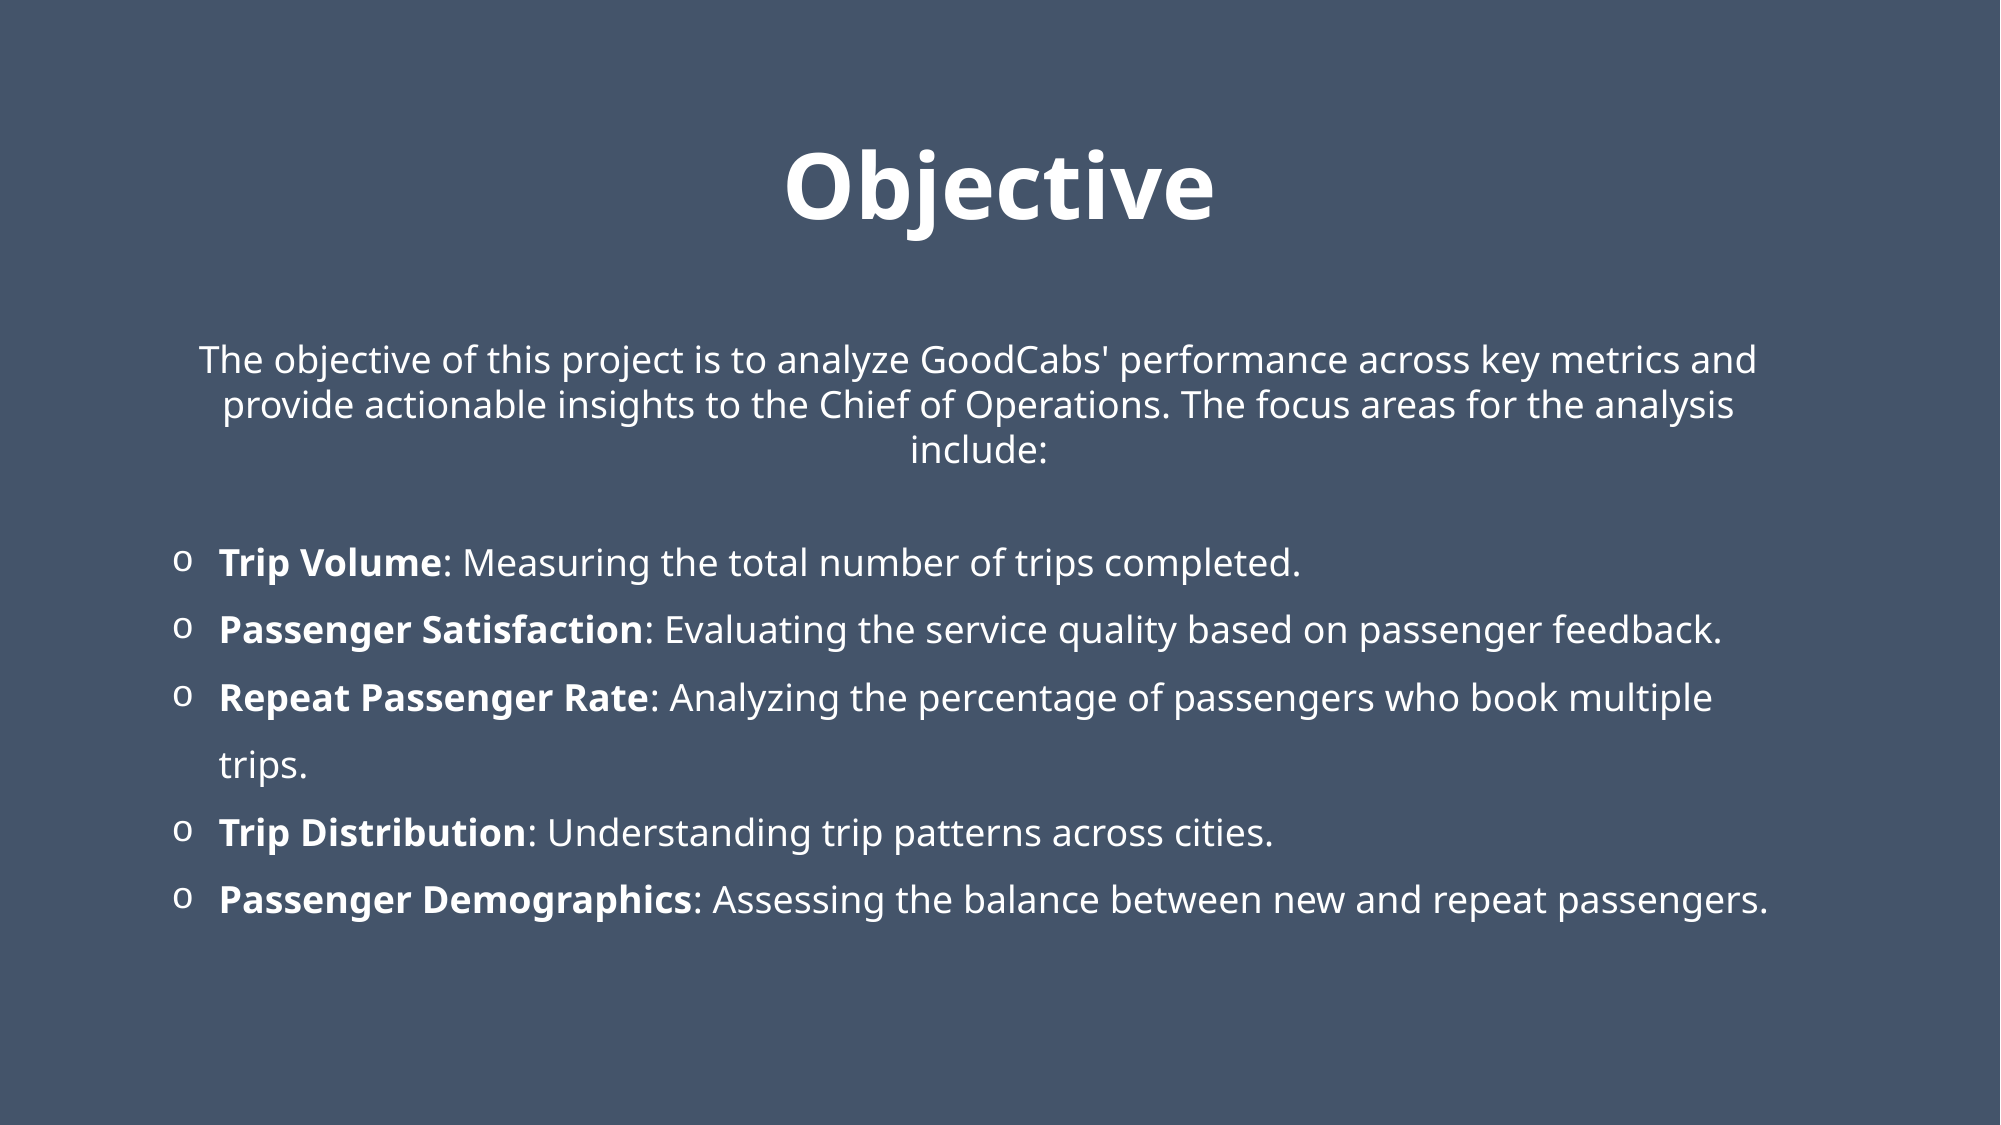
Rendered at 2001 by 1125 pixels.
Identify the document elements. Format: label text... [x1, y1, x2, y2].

text_box The objective of this project is to analyze GoodCabs' performance across key metrics and provide actionable insights to the Chief of Operations. The focus areas for the analysis include: Trip Volume: Measuring the total number of trips completed. Passenger Satisfaction: Evaluating the service quality based on passenger feedback. Repeat Passenger Rate: Analyzing the percentage of passengers who book multiple trips. Trip Distribution: Understanding trip patterns across cities. Passenger Demographics: Assessing the balance between new and repeat passengers. [156, 329, 1802, 929]
text_box Objective [0, 120, 2000, 246]
